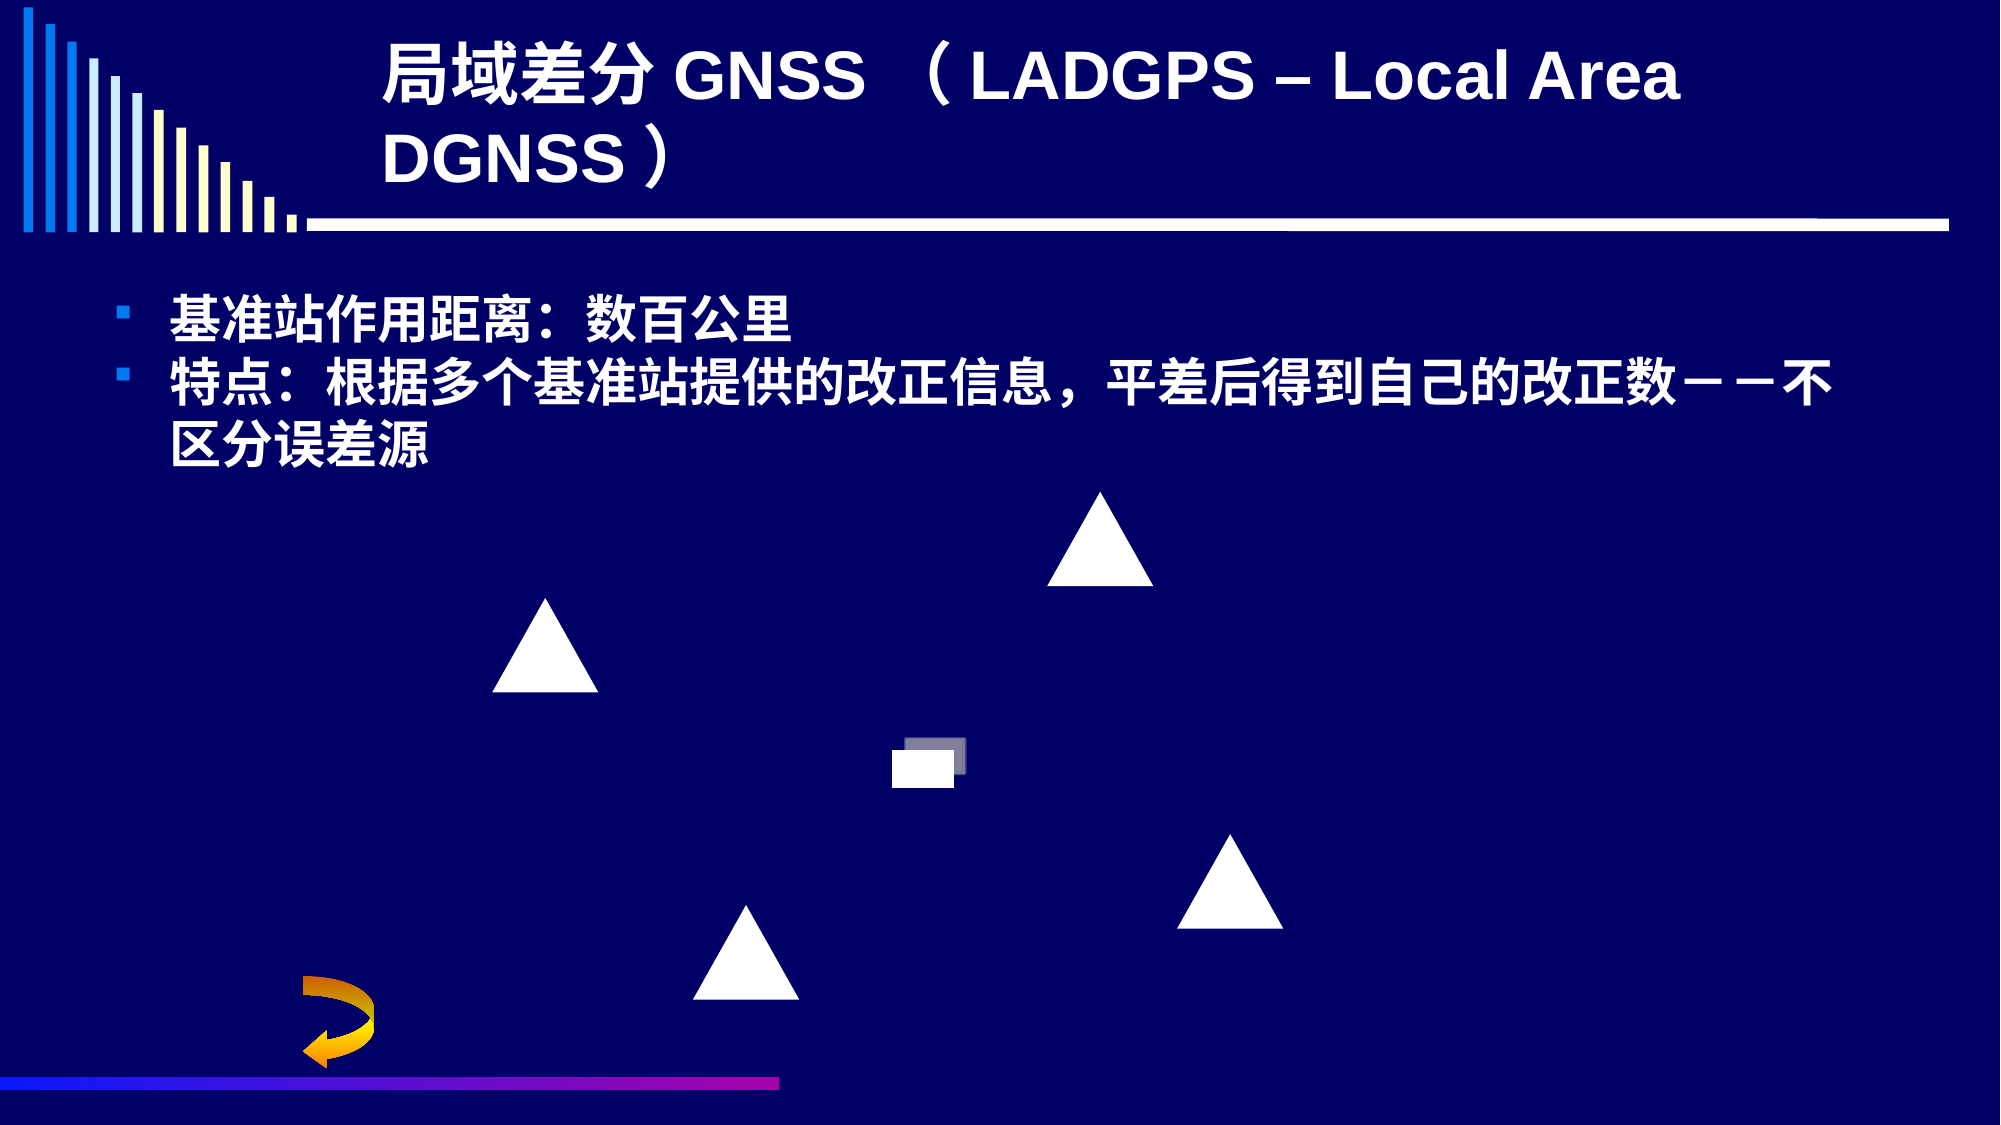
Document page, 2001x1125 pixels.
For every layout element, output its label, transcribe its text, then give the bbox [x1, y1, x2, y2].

text_box [303, 976, 374, 1069]
text_box [1177, 834, 1284, 929]
title 局域差分GNSS（LADGPS – Local Area DGNSS） [366, 19, 1900, 208]
text_box [492, 597, 599, 693]
list 基准站作用距离：数百公里 特点：根据多个基准站提供的改正信息，平差后得到自己的改正数－－不区分误差源 [98, 278, 1900, 1000]
text_box [893, 751, 953, 787]
text_box [692, 904, 800, 1000]
text_box [1047, 491, 1154, 587]
